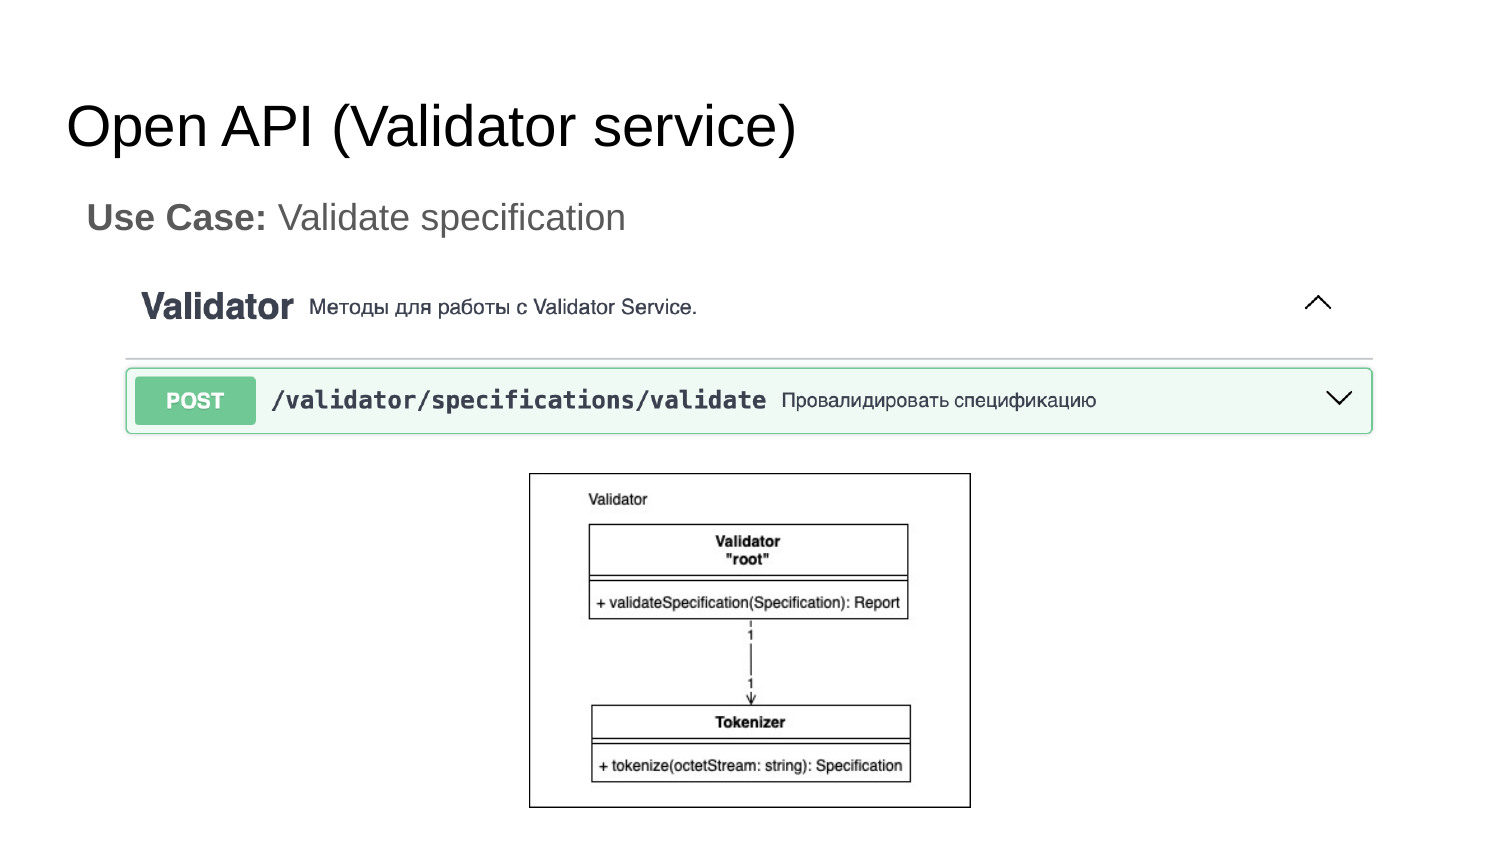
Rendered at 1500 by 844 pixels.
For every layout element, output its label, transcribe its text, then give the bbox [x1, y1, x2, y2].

picture [529, 473, 971, 808]
text_box Use Case: Validate specification [71, 178, 723, 246]
picture [107, 269, 1393, 463]
title Open API (Validator service) [51, 72, 1449, 167]
